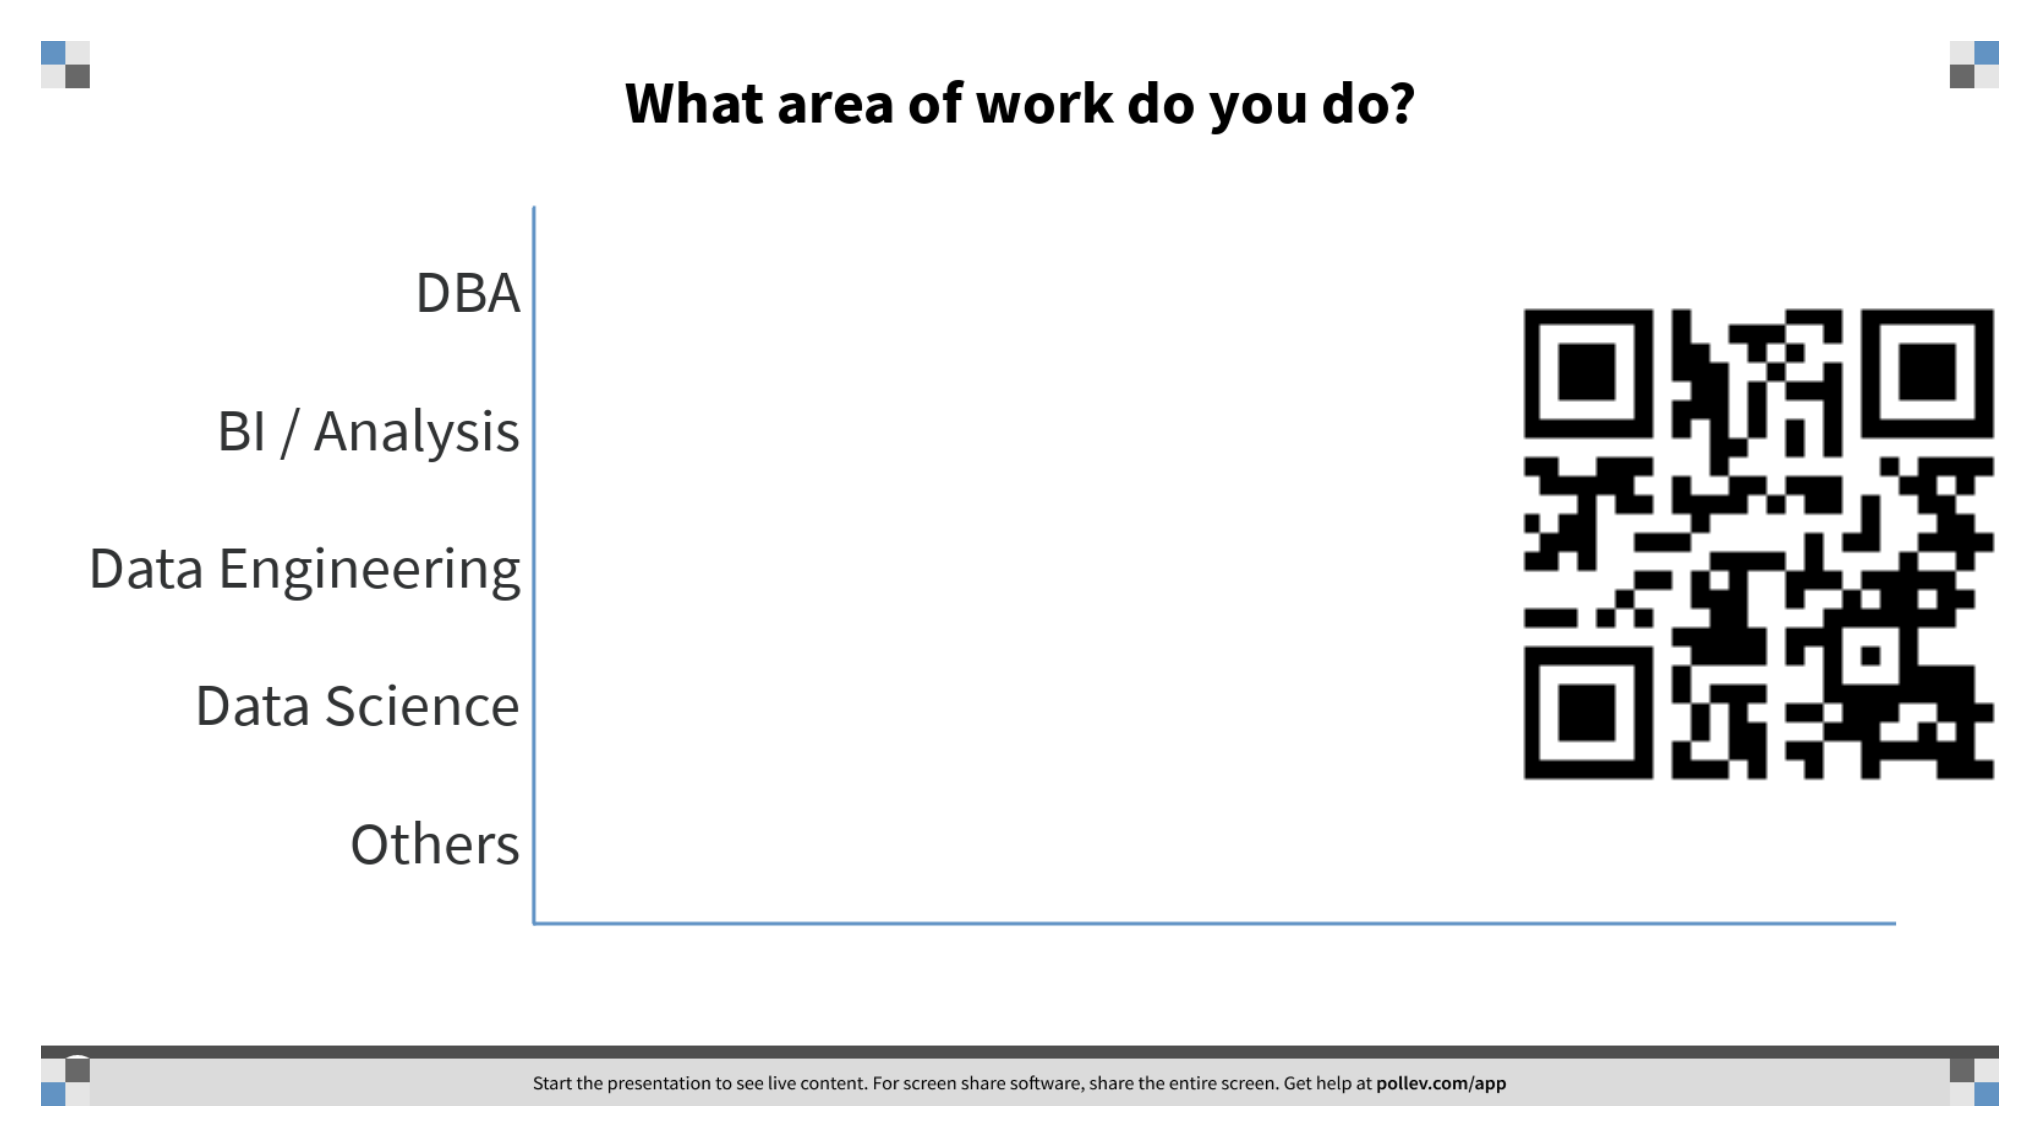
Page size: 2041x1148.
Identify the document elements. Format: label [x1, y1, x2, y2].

picture [41, 41, 2015, 1106]
